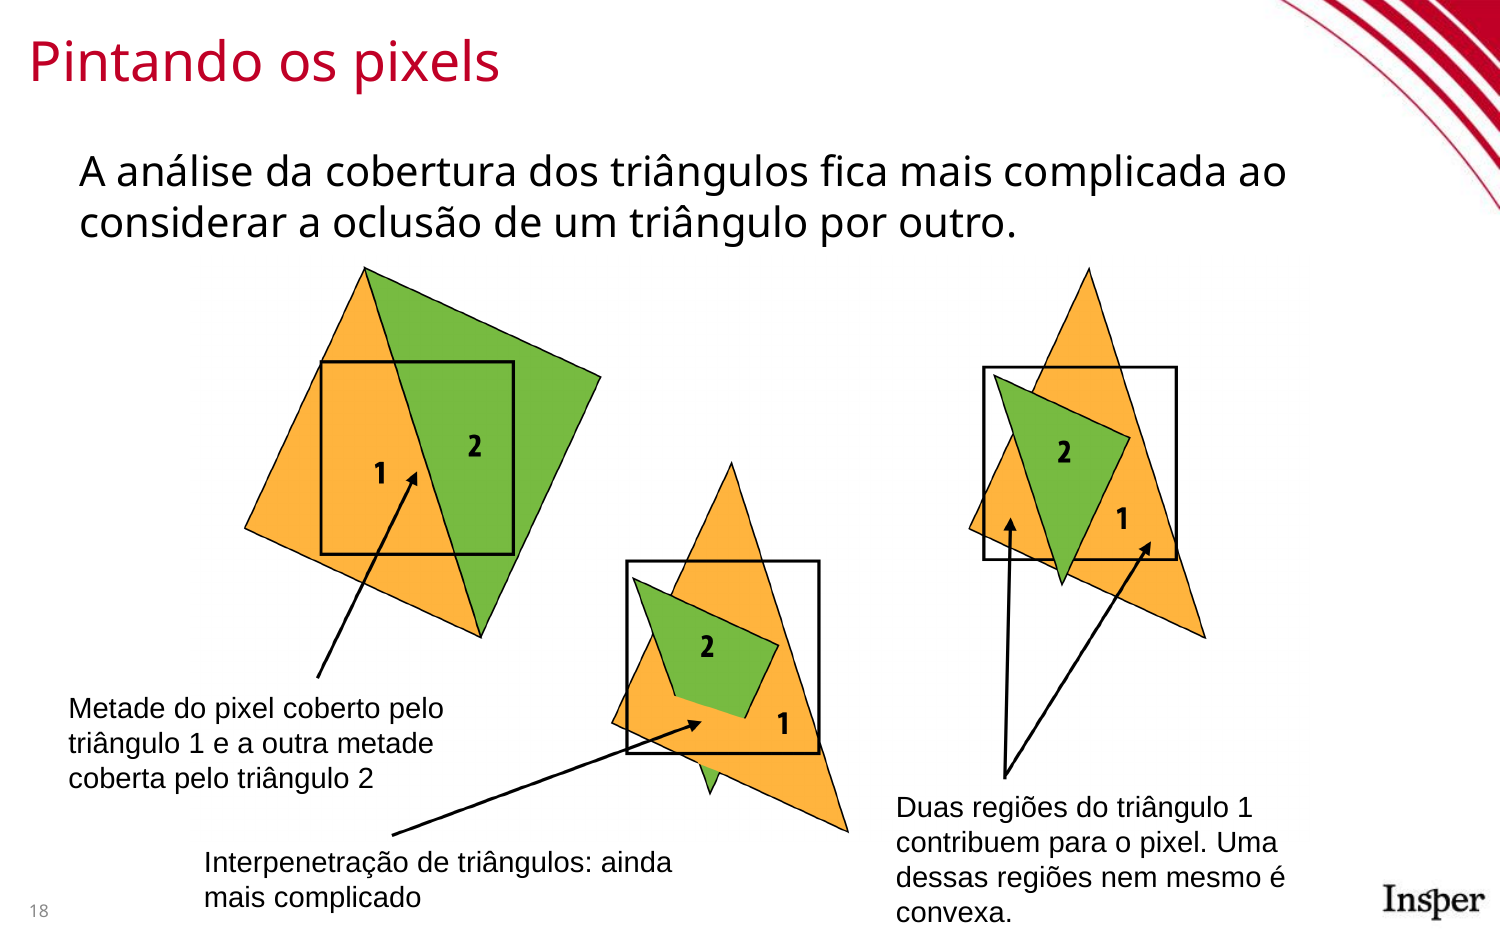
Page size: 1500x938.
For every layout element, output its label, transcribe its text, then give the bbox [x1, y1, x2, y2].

picture [190, 0, 1500, 938]
text_box Interpenetração de triângulos: ainda mais complicado [188, 847, 694, 921]
title Pintando os pixels [13, 18, 1397, 104]
text_box Metade do pixel coberto pelo triângulo 1 e a outra metade coberta pelo triângulo 2 [53, 681, 185, 802]
text_box Duas regiões do triângulo 1 contribuem para o pixel. Uma dessas regiões nem mesmo é convexa. [880, 781, 1386, 936]
list A análise da cobertura dos triângulos fica mais complicada ao considerar a oclusão de um triângulo por outro. [64, 137, 1447, 256]
slide_number 18 [0, 887, 78, 938]
